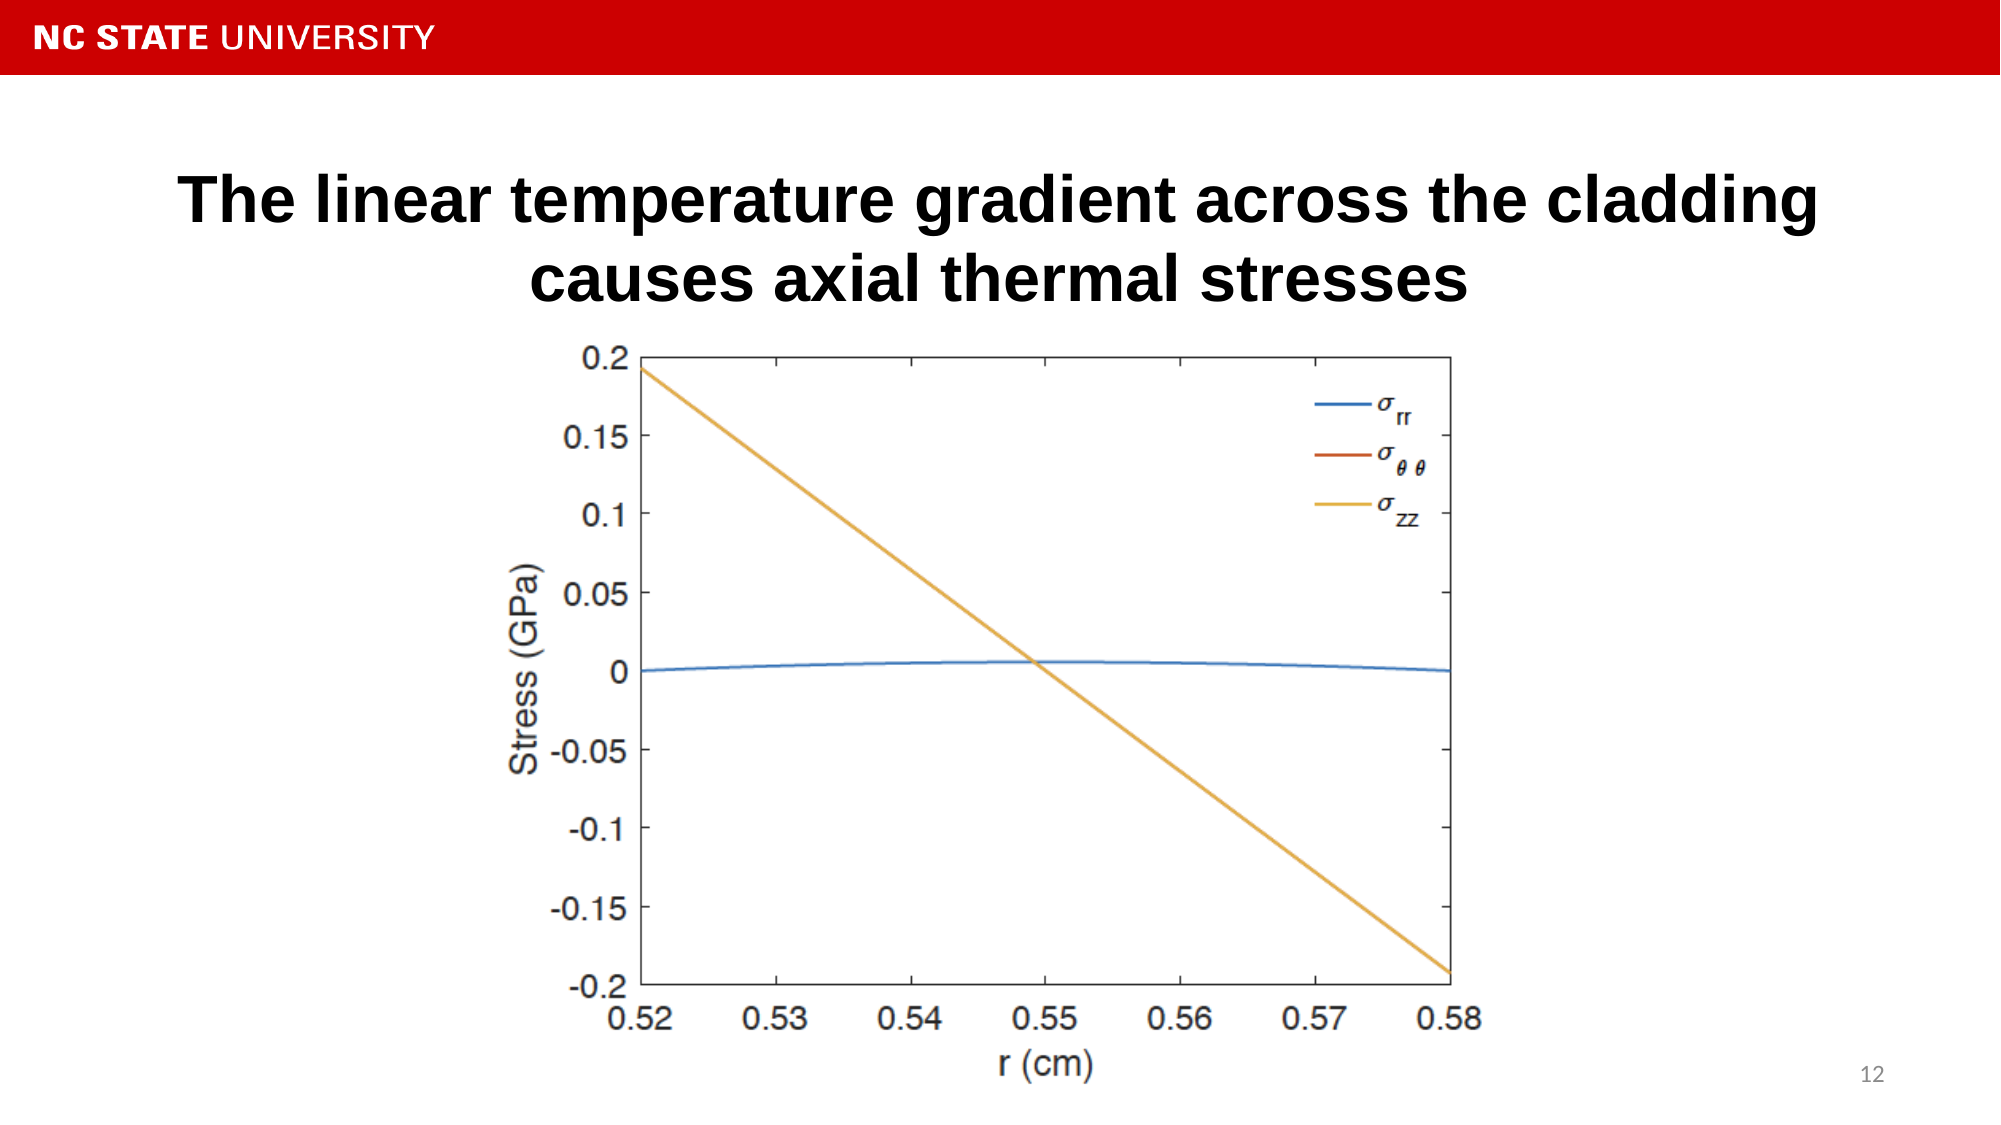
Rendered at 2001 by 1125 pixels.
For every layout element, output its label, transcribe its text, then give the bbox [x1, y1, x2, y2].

picture [491, 322, 1509, 1092]
picture [0, 0, 2000, 75]
title The linear temperature gradient across the cladding causes axial thermal stresses [99, 147, 1900, 323]
slide_number 12 [1433, 1042, 1900, 1103]
